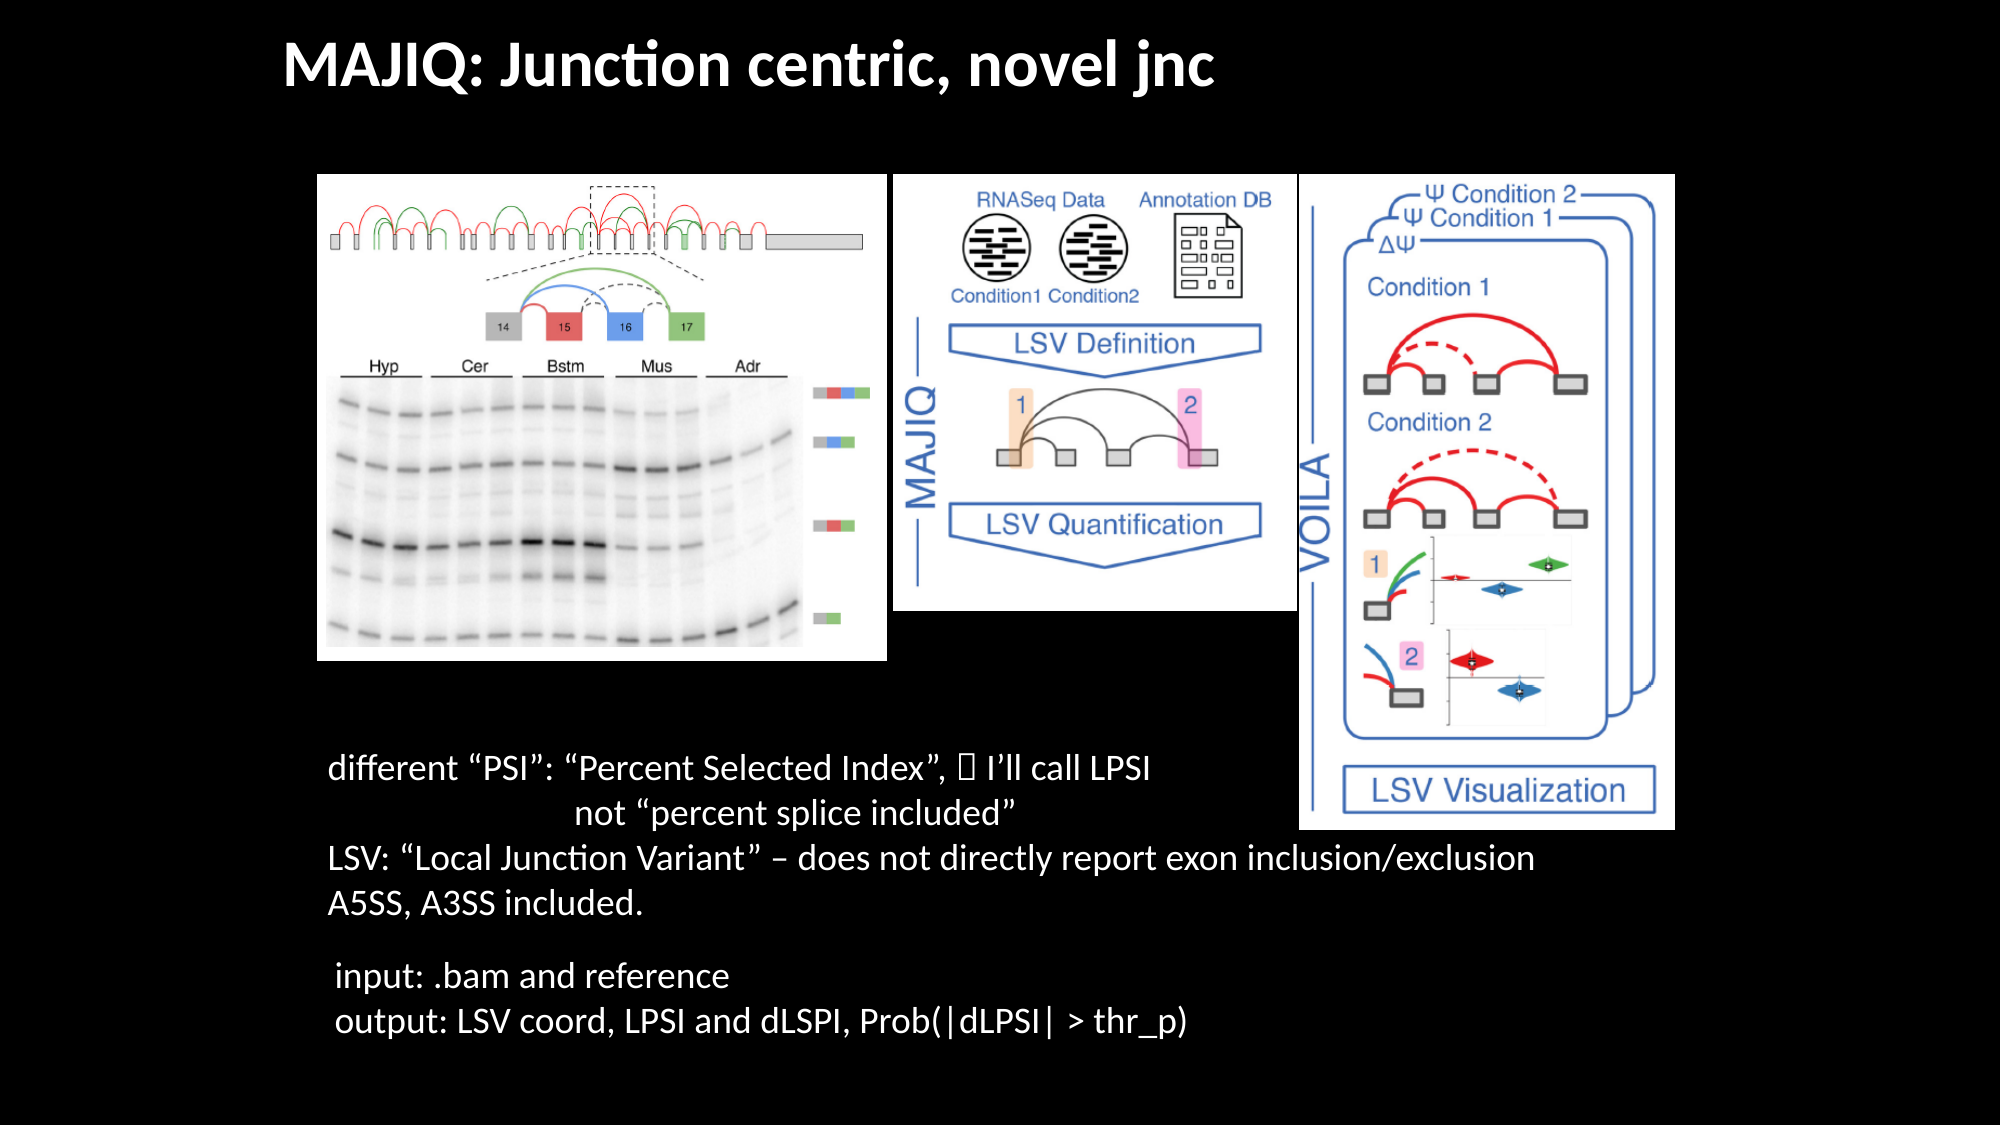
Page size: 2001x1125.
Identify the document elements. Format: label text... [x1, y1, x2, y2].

text_box MAJIQ: Junction centric, novel jnc [267, 12, 1232, 108]
picture [317, 173, 887, 662]
picture [892, 173, 1297, 611]
text_box different “PSI”: “Percent Selected Index”,  I’ll call LPSI not “percent splice included” LSV: “Local Junction Variant” – does not directly report exon inclusion/exclusion A5SS, A3SS included. [312, 736, 1579, 931]
text_box input: .bam and reference output: LSV coord, LPSI and dLSPI, Prob(|dLPSI| > thr_p) [319, 943, 1586, 1049]
picture [1299, 174, 1676, 831]
